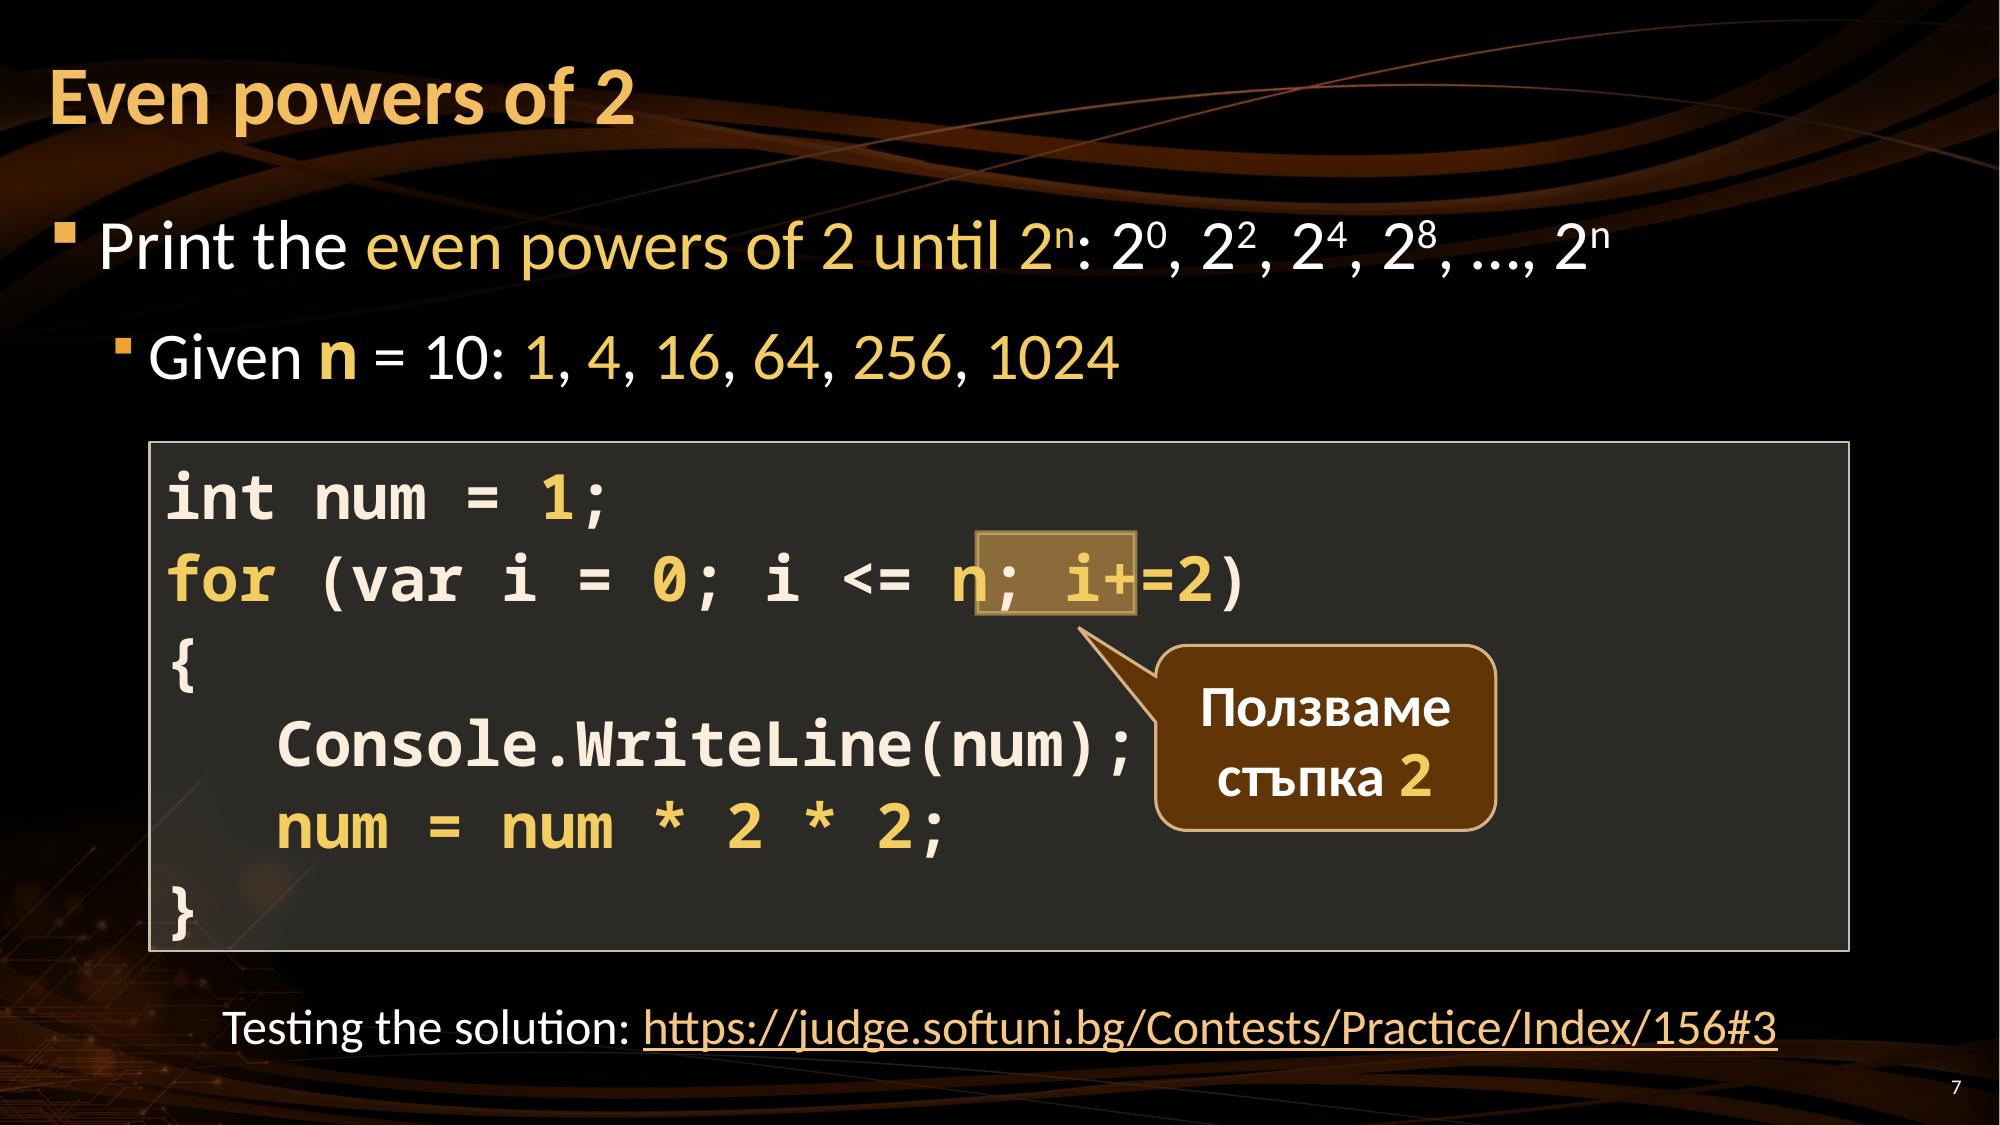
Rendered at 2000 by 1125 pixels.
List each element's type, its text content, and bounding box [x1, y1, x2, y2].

text_box Testing the solution: https://judge.softuni.bg/Contests/Practice/Index/156#3 [124, 987, 1875, 1063]
text_box int num = 1; for (var i = 0; i <= n; i+=2) { Console.WriteLine(num); num = num * 2 * 2; } [149, 441, 1850, 951]
text_box Ползваме стъпка 2 [1077, 626, 1497, 832]
picture [0, 0, 2000, 1125]
list Print the even powers of 2 until 2n: 20, 22, 24, 28, …, 2n Given n = 10: 1, 4, 16, 64, 256, 1024 [31, 188, 1968, 1103]
title Even powers of 2 [30, 6, 1602, 189]
